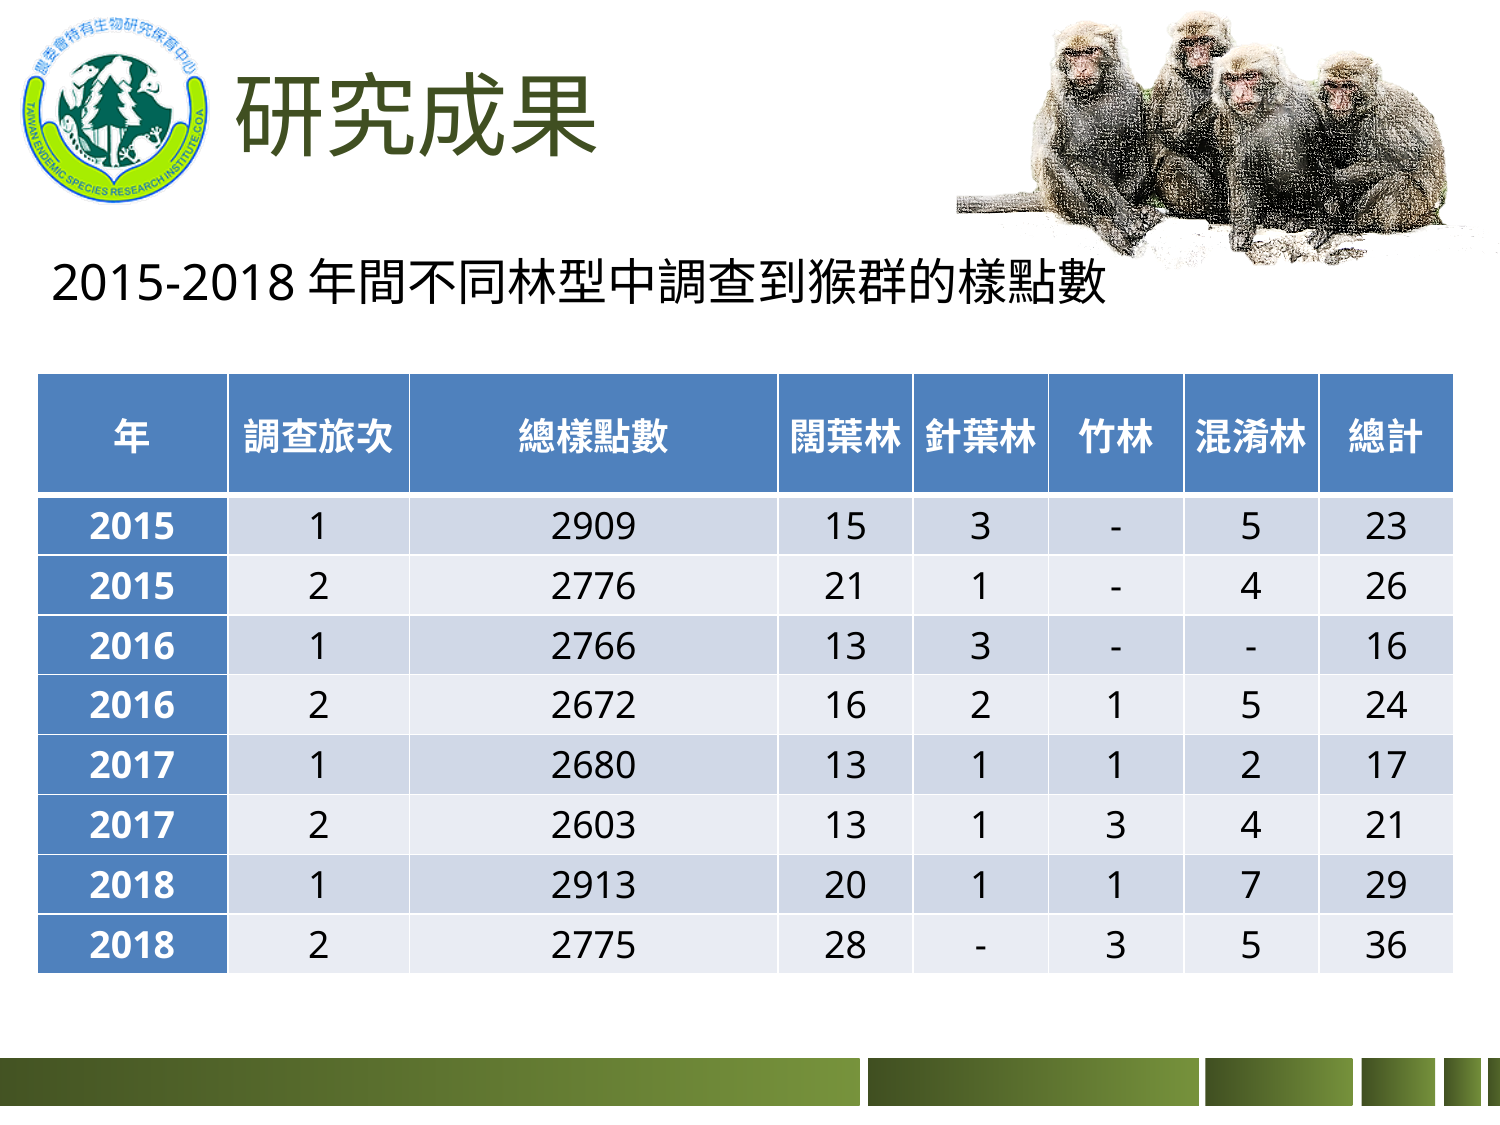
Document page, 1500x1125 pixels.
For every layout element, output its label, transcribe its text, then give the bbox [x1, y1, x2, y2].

table_cell 16 [779, 675, 912, 734]
table_cell - [914, 915, 1048, 973]
table_cell 1 [1049, 675, 1183, 734]
table_header 總計 [1320, 374, 1453, 492]
table_cell 2015 [38, 498, 227, 554]
table_cell 21 [779, 556, 912, 614]
table_cell 2016 [38, 616, 227, 674]
table_cell 2680 [410, 735, 777, 794]
table_cell 2603 [410, 795, 777, 854]
table_cell 13 [779, 735, 912, 794]
table_cell 2913 [410, 855, 777, 913]
table_cell 2015 [38, 556, 227, 614]
table_cell 4 [1185, 795, 1318, 854]
table_header 針葉林 [914, 374, 1048, 492]
table_header 總樣點數 [410, 374, 777, 492]
table_cell 21 [1320, 795, 1453, 854]
table_cell - [1185, 616, 1318, 674]
table_cell 2672 [410, 675, 777, 734]
table_cell 2 [229, 915, 409, 973]
table_cell 2018 [38, 855, 227, 913]
table_cell 1 [914, 795, 1048, 854]
table_cell 16 [1320, 616, 1453, 674]
table_cell 2 [229, 556, 409, 614]
table_cell 13 [779, 616, 912, 674]
table_cell 5 [1185, 498, 1318, 554]
table_cell 28 [779, 915, 912, 973]
table_cell 17 [1320, 735, 1453, 794]
table_header 闊葉林 [779, 374, 912, 492]
picture [956, 4, 1500, 292]
table_cell 24 [1320, 675, 1453, 734]
table_cell 2766 [410, 616, 777, 674]
table_header 年 [38, 374, 227, 492]
table_cell 1 [914, 556, 1048, 614]
table_cell 1 [229, 616, 409, 674]
table_header 竹林 [1049, 374, 1183, 492]
table_cell 2017 [38, 795, 227, 854]
title 研究成果 [218, 19, 951, 207]
table_header 調查旅次 [229, 374, 409, 492]
table_cell - [1049, 498, 1183, 554]
table_cell 29 [1320, 855, 1453, 913]
table_cell 5 [1185, 915, 1318, 973]
table_cell 2 [229, 675, 409, 734]
table_cell - [1049, 616, 1183, 674]
table_cell - [1049, 556, 1183, 614]
table_cell 2 [229, 795, 409, 854]
table_cell 3 [1049, 915, 1183, 973]
table_header 混淆林 [1185, 374, 1318, 492]
table_cell 1 [914, 855, 1048, 913]
table_cell 15 [779, 498, 912, 554]
table_cell 3 [1049, 795, 1183, 854]
table_cell 7 [1185, 855, 1318, 913]
table_cell 1 [914, 735, 1048, 794]
picture [17, 17, 211, 207]
table_cell 20 [779, 855, 912, 913]
table_cell 3 [914, 616, 1048, 674]
table_cell 2016 [38, 675, 227, 734]
table_cell 2 [1185, 735, 1318, 794]
table_cell 1 [1049, 855, 1183, 913]
table_cell 23 [1320, 498, 1453, 554]
table_cell 36 [1320, 915, 1453, 973]
table_cell 1 [229, 498, 409, 554]
table_cell 5 [1185, 675, 1318, 734]
table_cell 2909 [410, 498, 777, 554]
table_cell 1 [1049, 735, 1183, 794]
text_box 2015-2018年間不同林型中調查到猴群的樣點數 [36, 243, 1136, 319]
table_cell 2018 [38, 915, 227, 973]
table_cell 26 [1320, 556, 1453, 614]
table_cell 2 [914, 675, 1048, 734]
table_cell 13 [779, 795, 912, 854]
table_cell 3 [914, 498, 1048, 554]
table_cell 4 [1185, 556, 1318, 614]
table_cell 1 [229, 855, 409, 913]
table_cell 2017 [38, 735, 227, 794]
table_cell 2775 [410, 915, 777, 973]
table_cell 1 [229, 735, 409, 794]
table_cell 2776 [410, 556, 777, 614]
